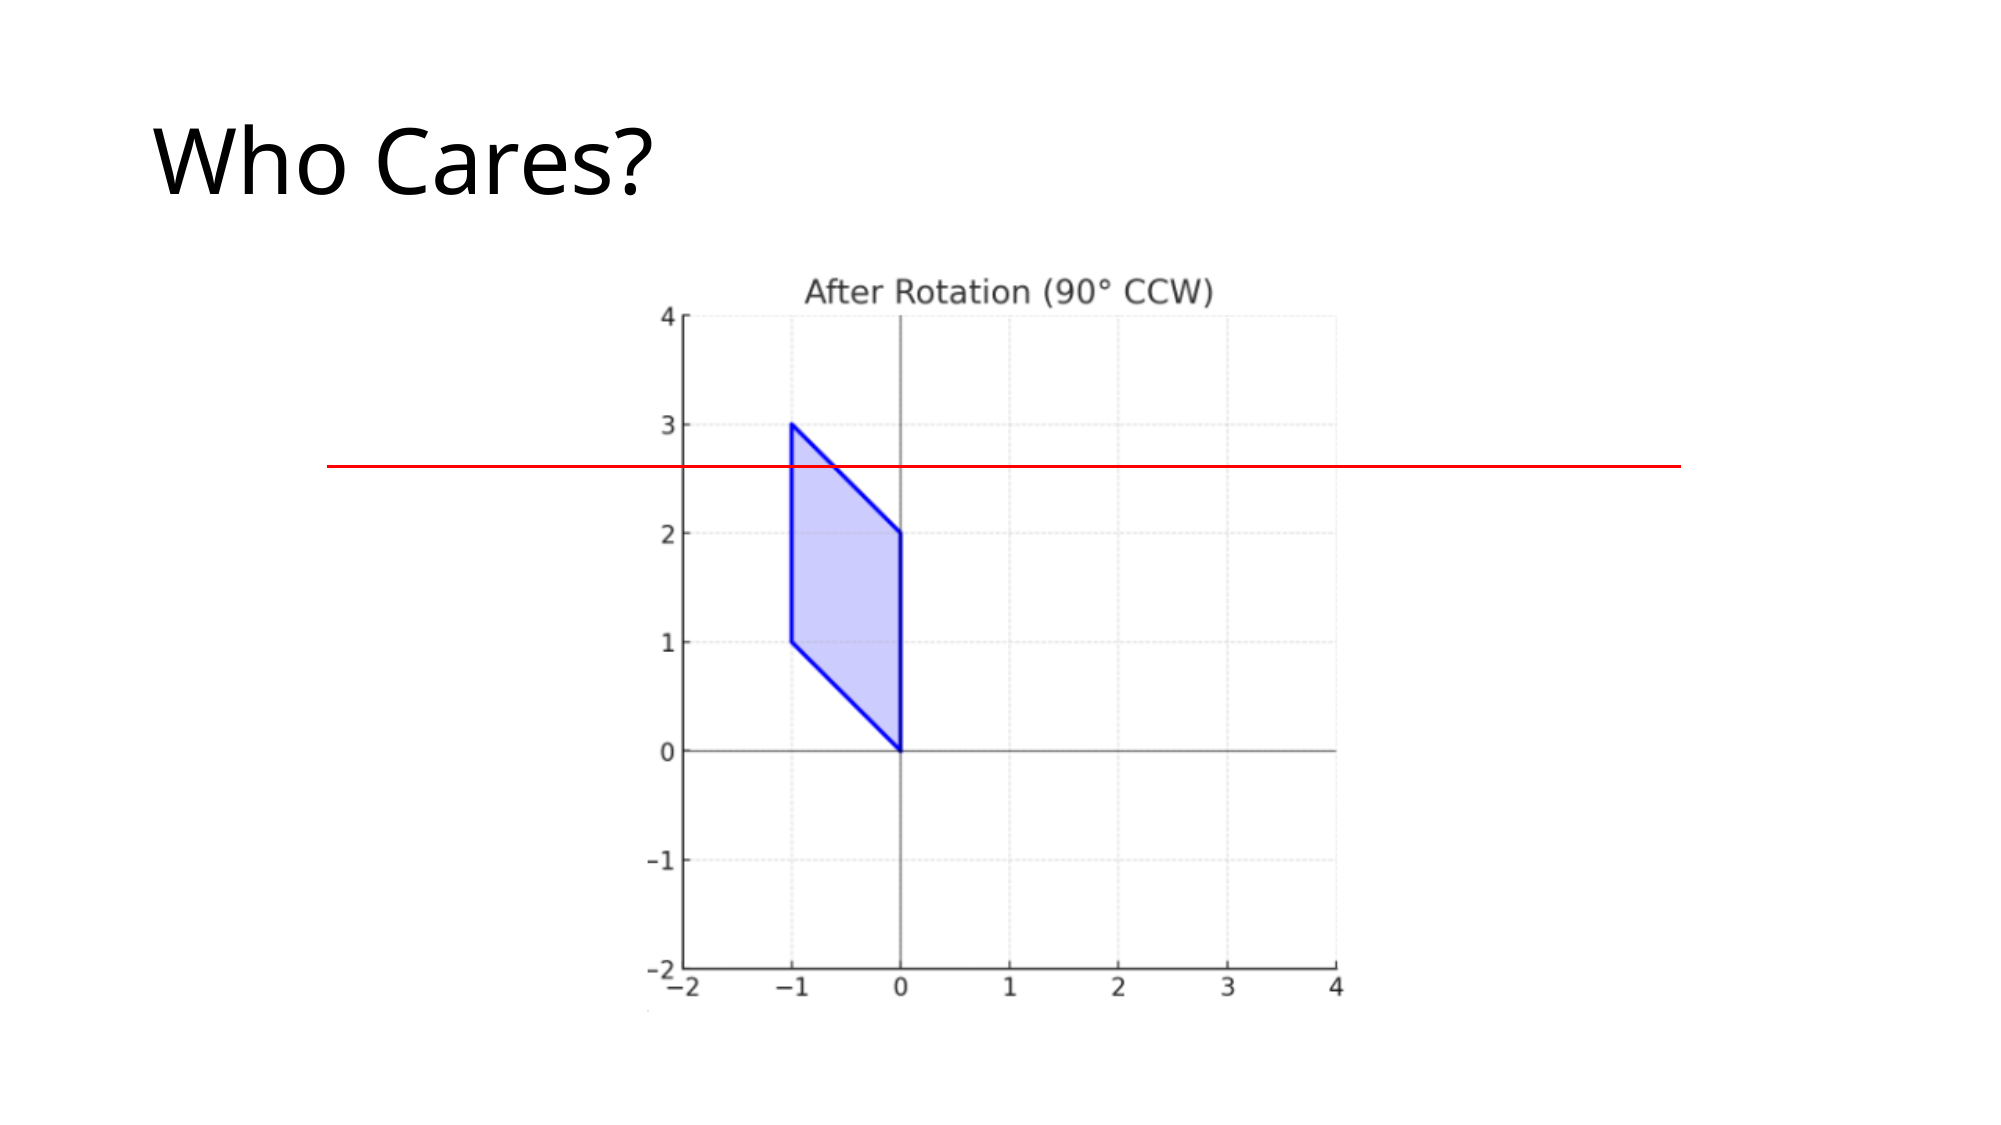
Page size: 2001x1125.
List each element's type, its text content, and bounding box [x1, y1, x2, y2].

title Who Cares? [137, 55, 1863, 274]
picture [647, 467, 1353, 1012]
picture [647, 273, 1353, 466]
